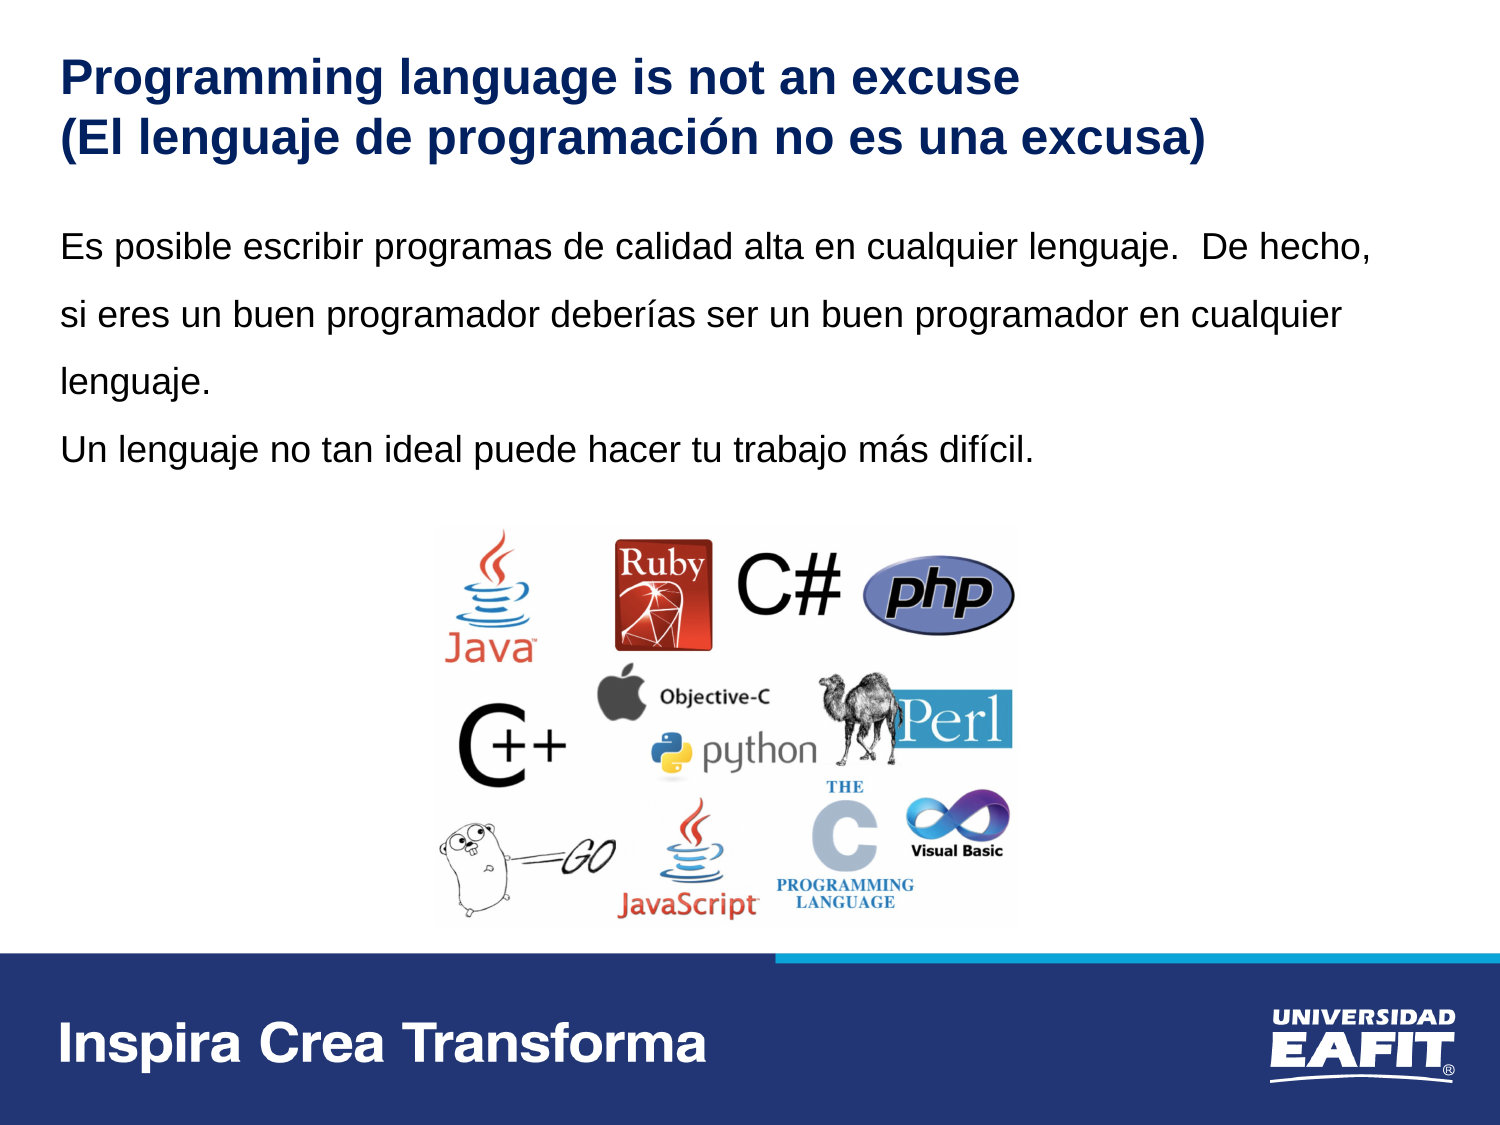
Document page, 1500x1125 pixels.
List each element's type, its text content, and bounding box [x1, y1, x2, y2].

picture [0, 0, 1500, 1125]
text_box Programming language is not an excuse (El lenguaje de programación no es una excusa) [45, 37, 1411, 172]
text_box Es posible escribir programas de calidad alta en cualquier lenguaje. De hecho, si eres un buen programador deberías ser un buen programador en cualquier lenguaje. Un lenguaje no tan ideal puede hacer tu trabajo más difícil. [45, 192, 1411, 523]
